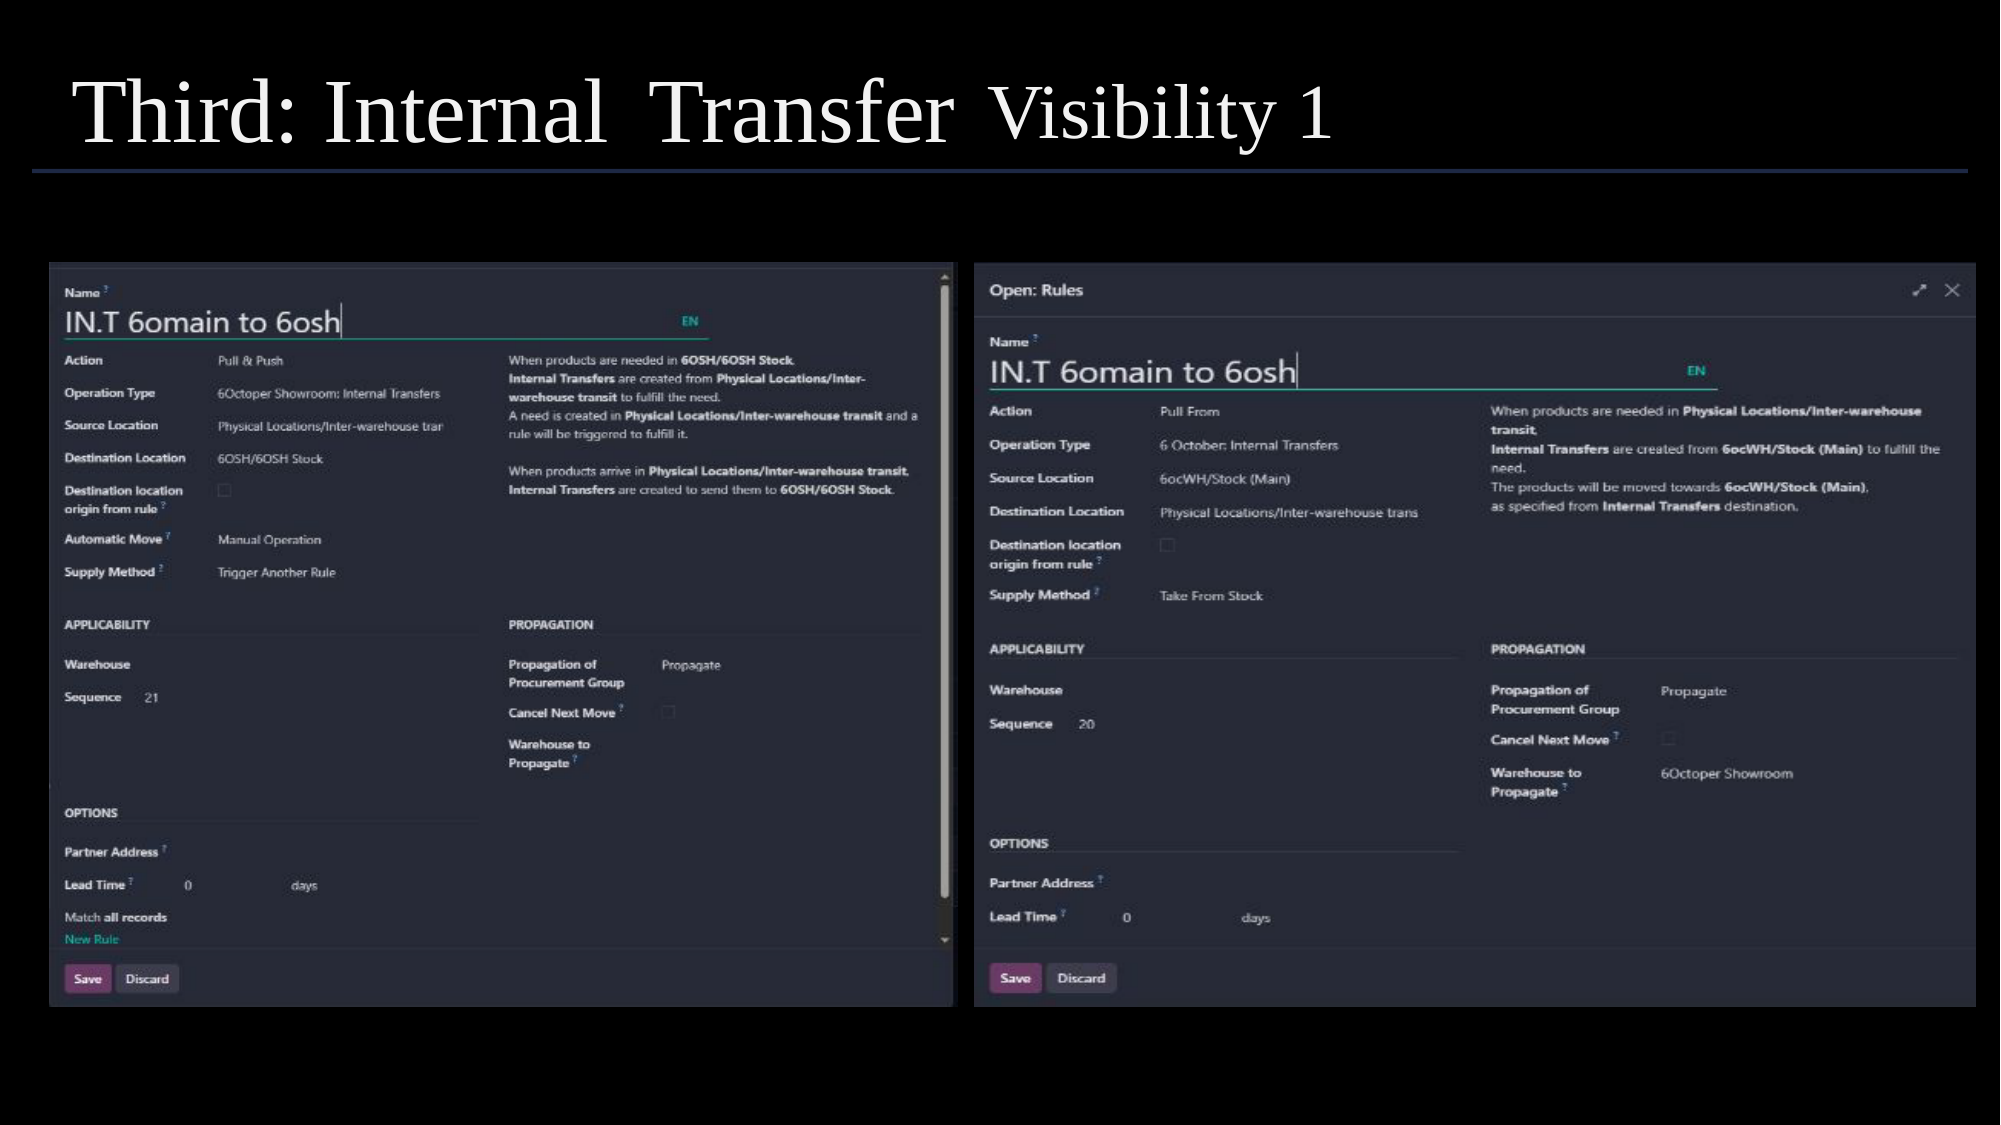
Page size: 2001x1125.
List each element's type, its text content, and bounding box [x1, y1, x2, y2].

title Third: [56, 54, 308, 168]
text_box Visibility 1 [972, 54, 1367, 170]
text_box Internal [308, 54, 634, 170]
picture [974, 262, 1976, 1007]
text_box Transfer [634, 54, 972, 170]
picture [49, 262, 958, 1007]
